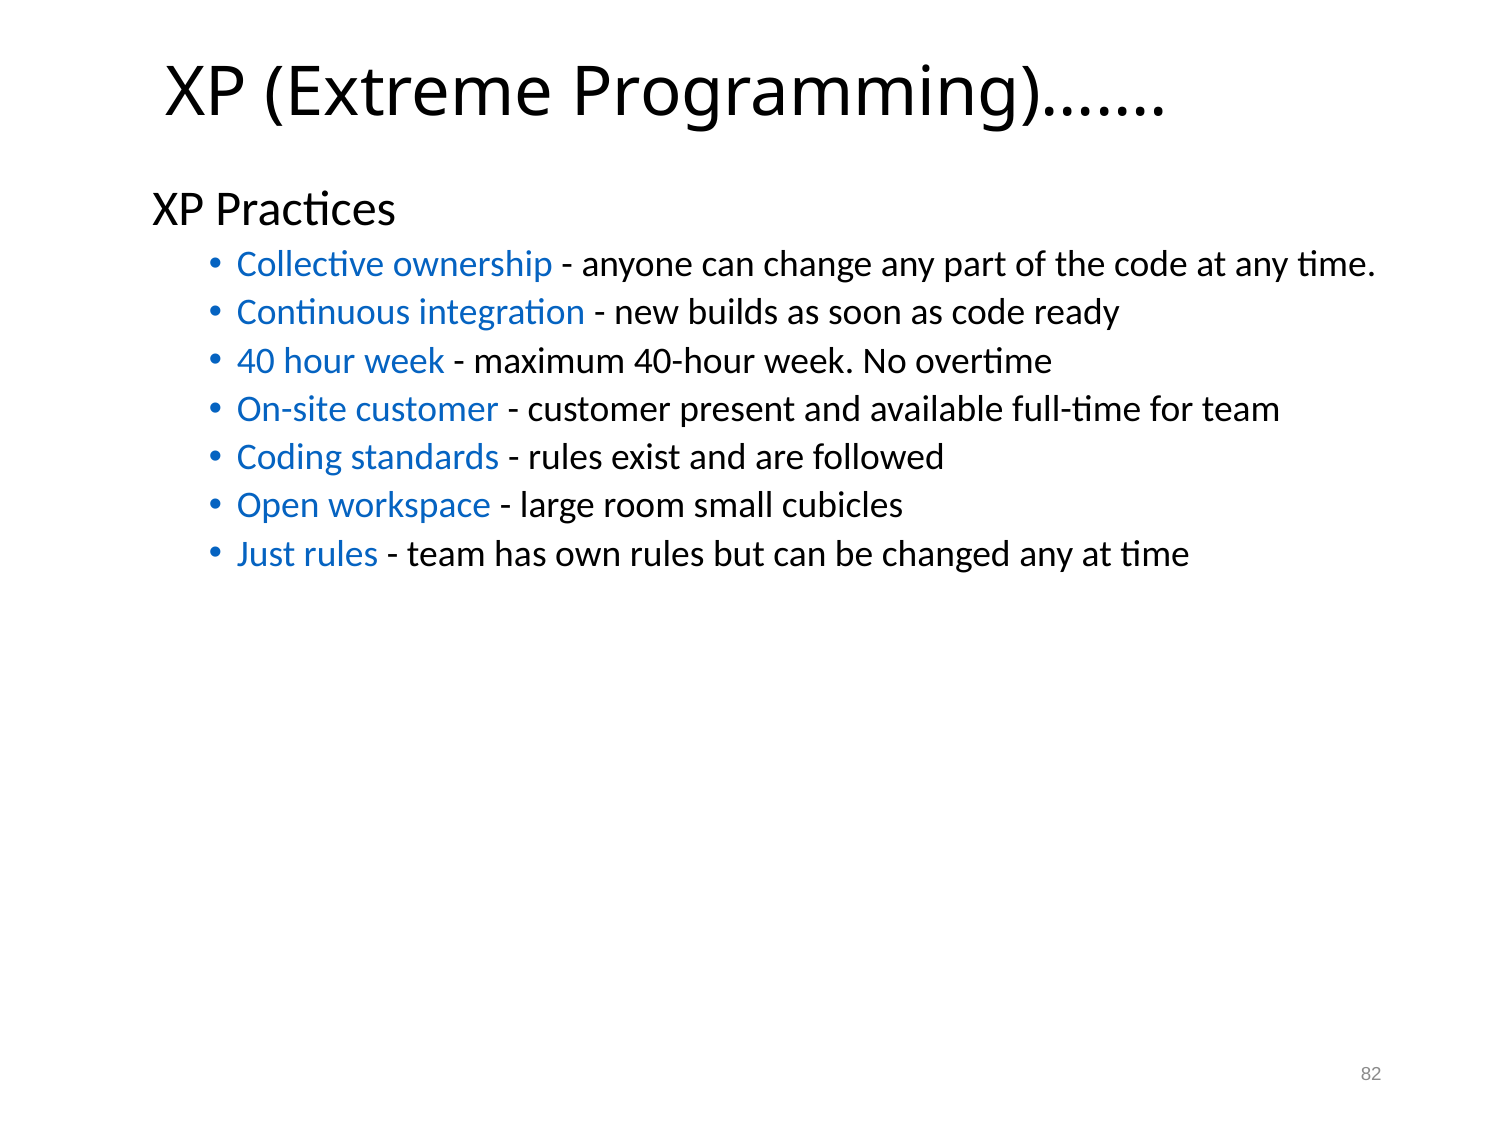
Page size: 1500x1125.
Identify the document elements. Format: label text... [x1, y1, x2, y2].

list XP Practices Collective ownership - anyone can change any part of the code at any time. Continuous integration - new builds as soon as code ready 40 hour week - maximum 40-hour week. No overtime On-site customer - customer present and available full-time for team Coding standards - rules exist and are followed Open workspace - large room small cubicles Just rules - team has own rules but can be changed any at time [137, 174, 1500, 1038]
title XP (Extreme Programming)……. [150, 0, 1425, 174]
slide_number 82 [1059, 1042, 1397, 1103]
